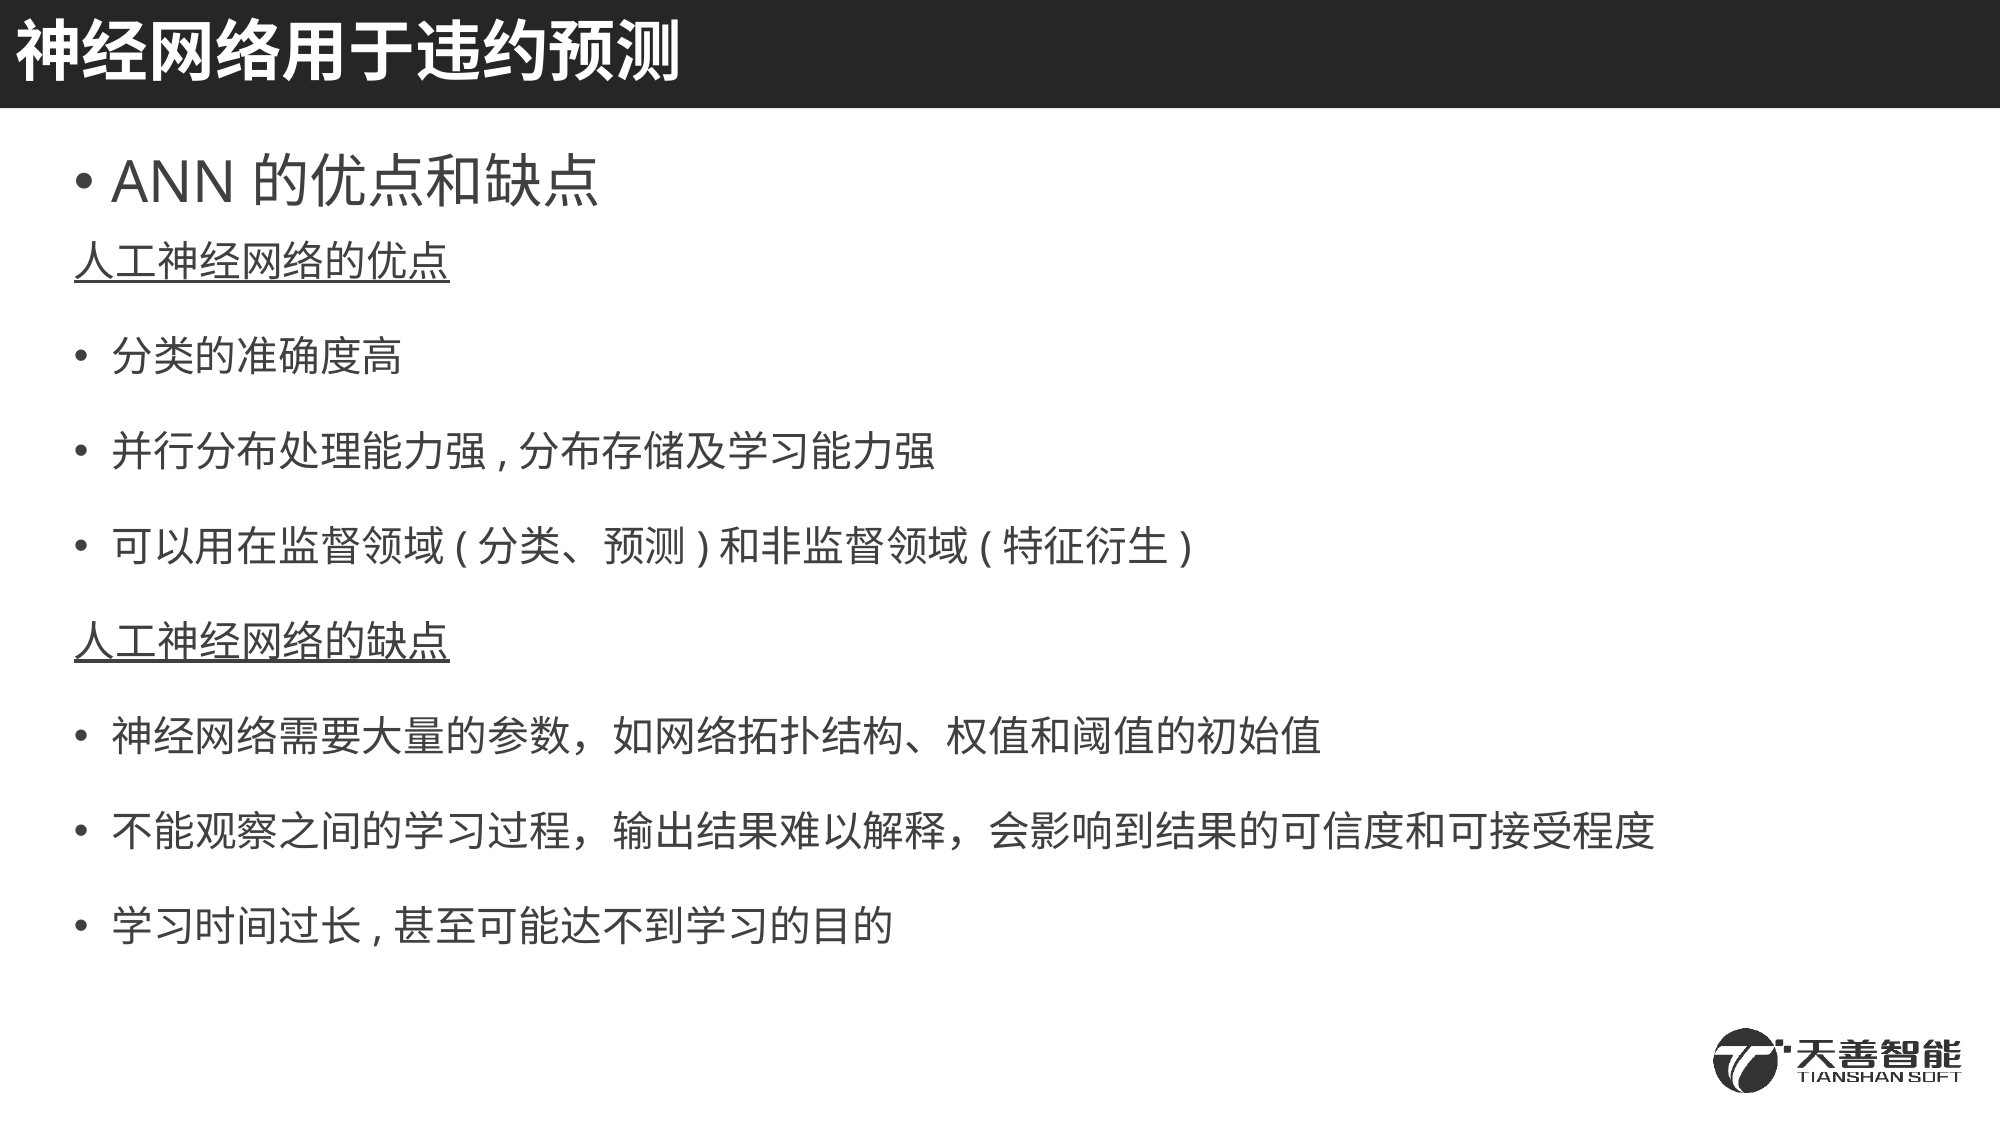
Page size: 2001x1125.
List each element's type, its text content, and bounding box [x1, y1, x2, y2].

list ANN的优点和缺点 人工神经网络的优点 分类的准确度高 并行分布处理能力强,分布存储及学习能力强 可以用在监督领域(分类、预测)和非监督领域(特征衍生) 人工神经网络的缺点 神经网络需要大量的参数，如网络拓扑结构、权值和阈值的初始值 不能观察之间的学习过程，输出结果难以解释，会影响到结果的可信度和可接受程度 学习时间过长,甚至可能达不到学习的目的 [58, 145, 1941, 1029]
title 神经网络用于违约预测 [0, 0, 2000, 109]
picture [1713, 1028, 1962, 1093]
